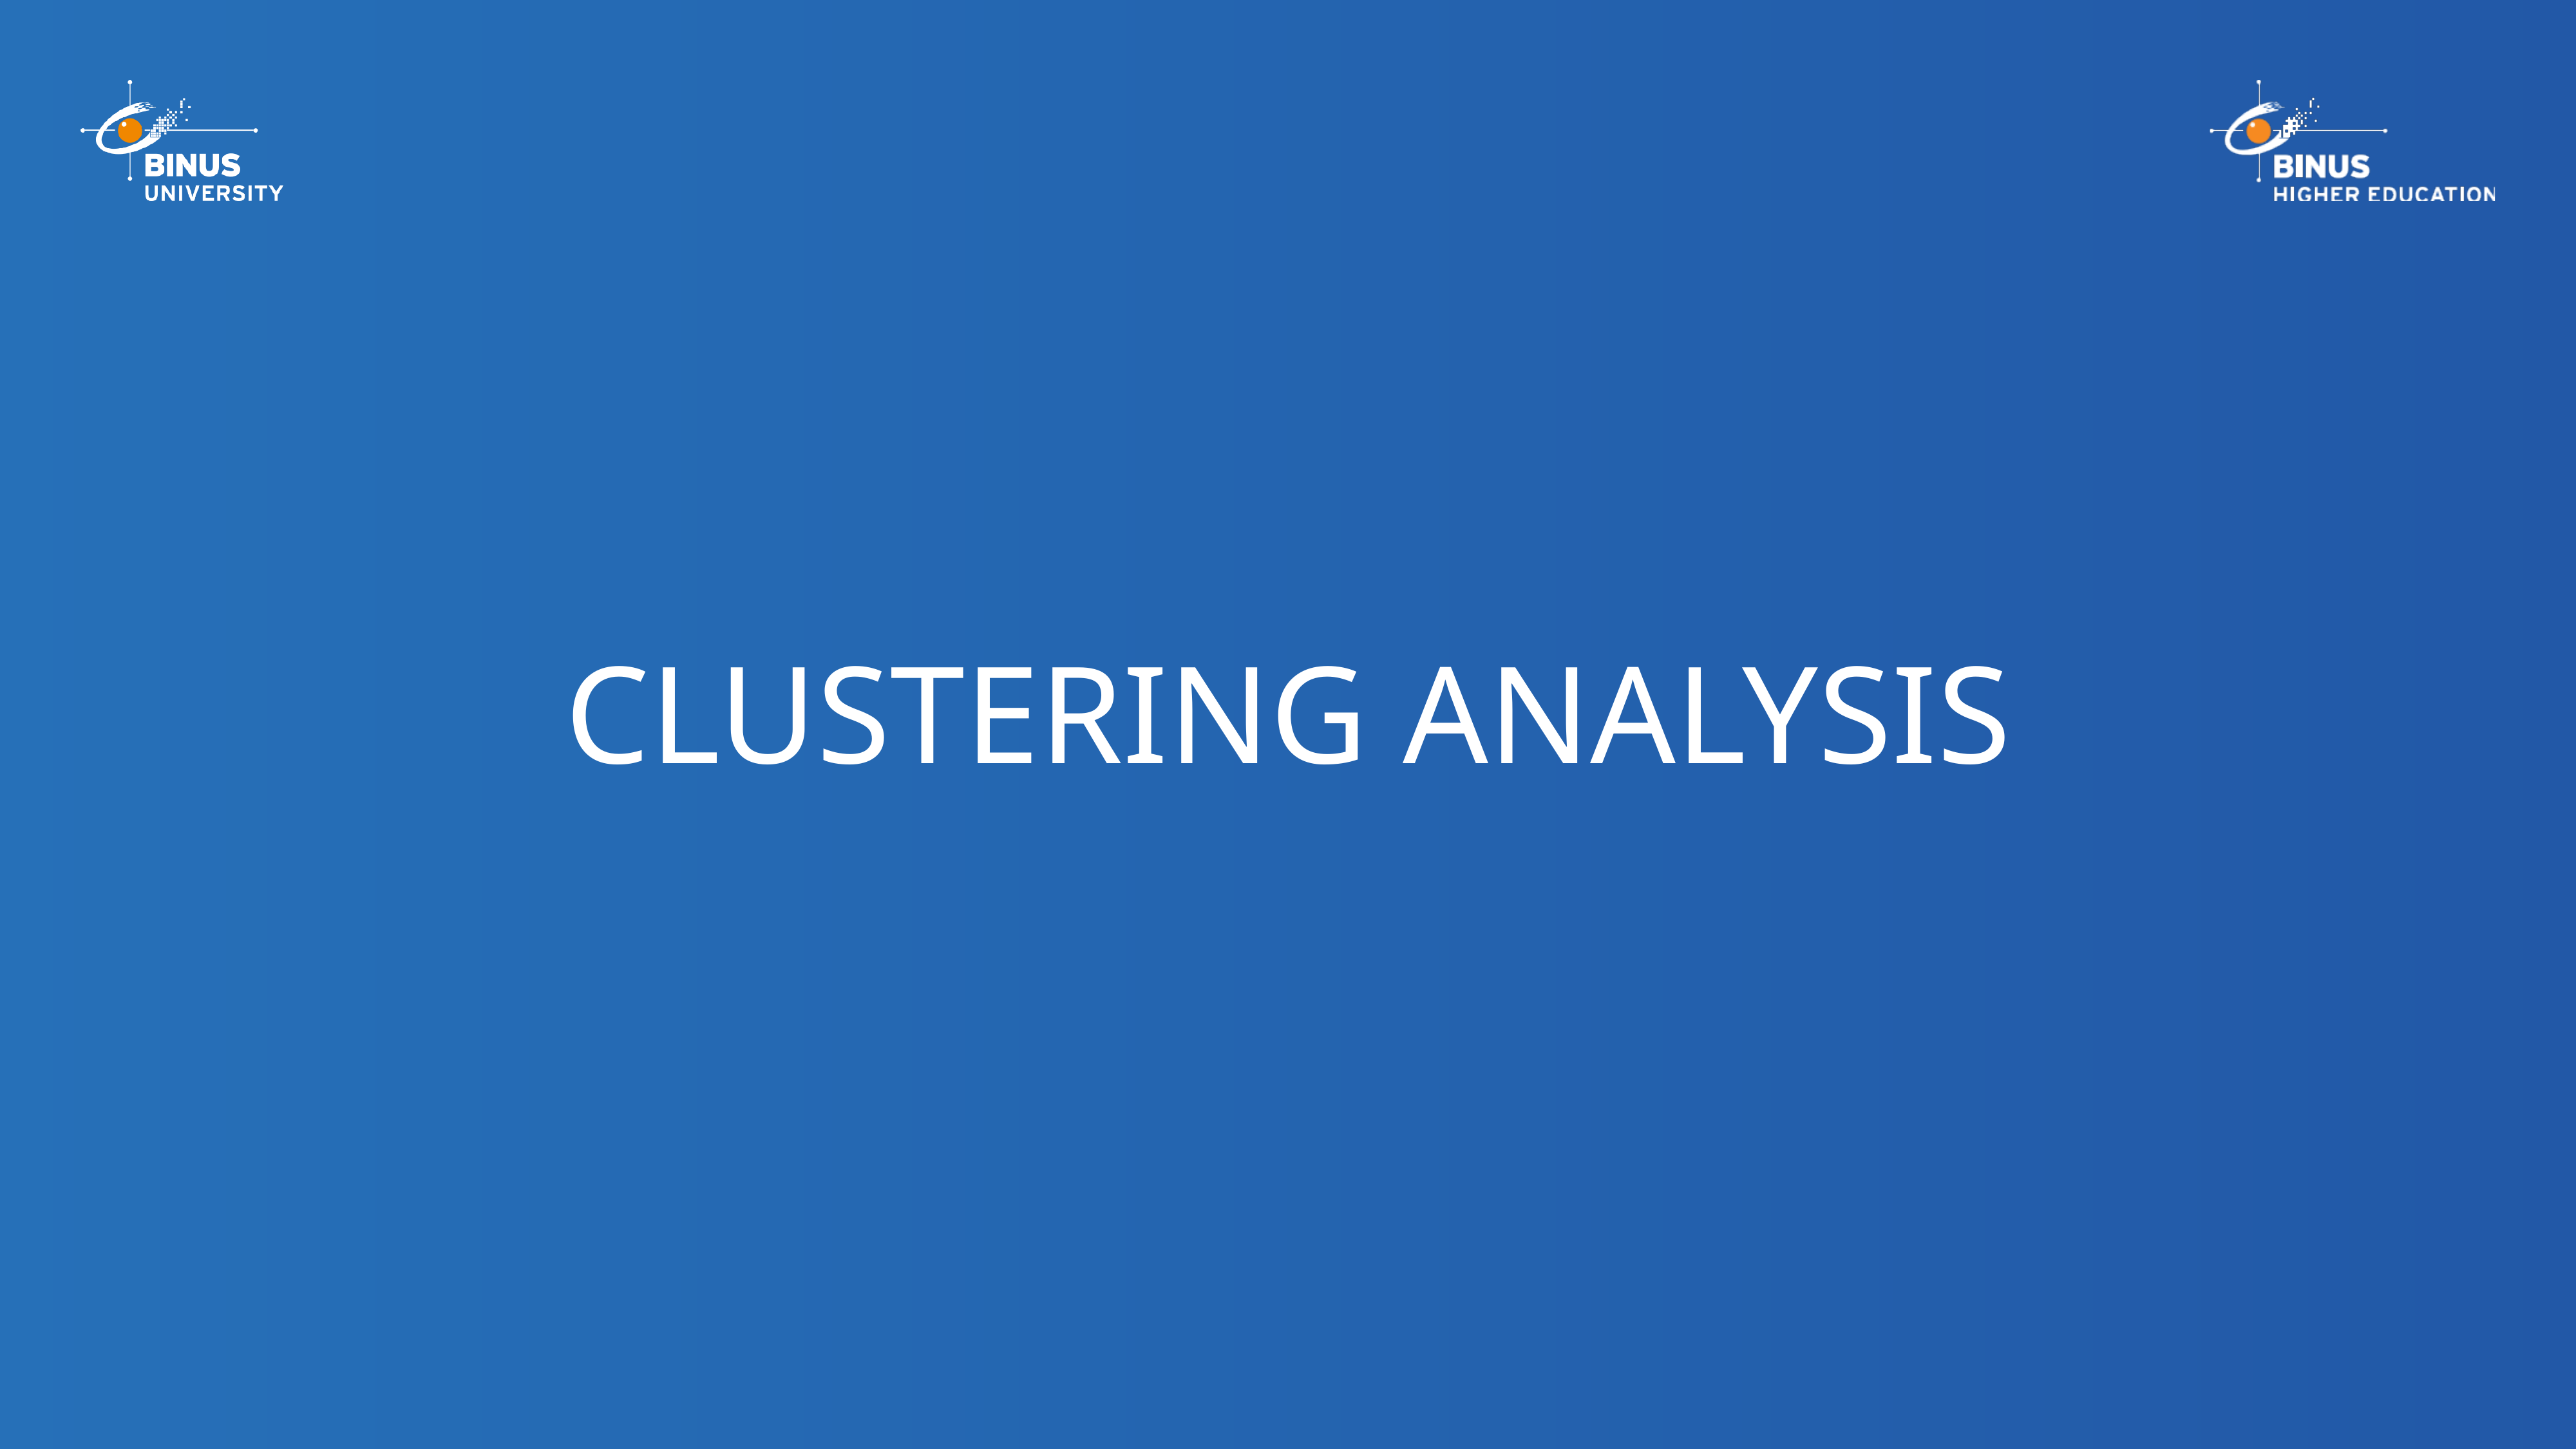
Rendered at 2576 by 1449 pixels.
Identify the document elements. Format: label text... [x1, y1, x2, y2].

picture [80, 80, 283, 201]
title Clustering ANalysis [127, 478, 2449, 971]
